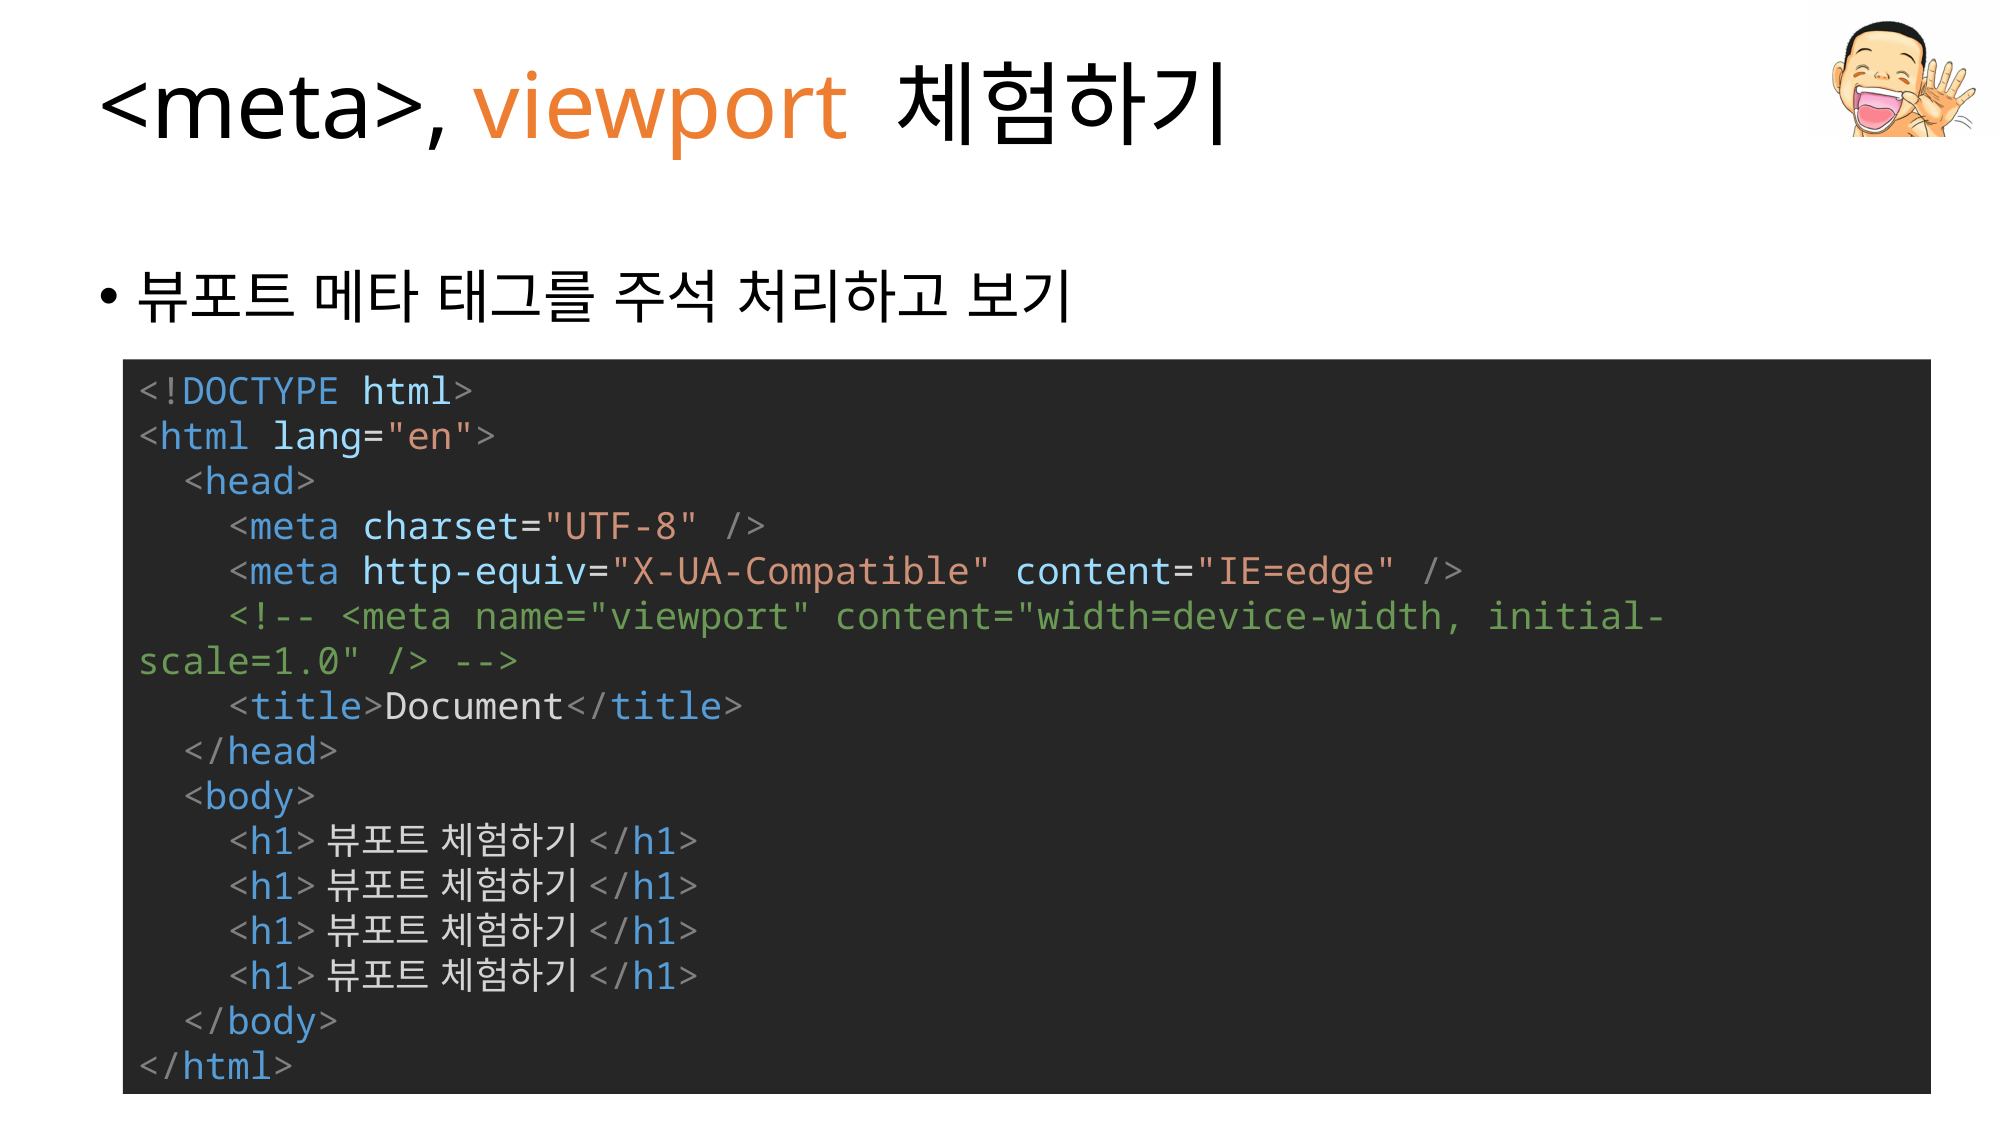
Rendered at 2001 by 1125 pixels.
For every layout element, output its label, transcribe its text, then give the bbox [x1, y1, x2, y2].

picture [1931, 0, 2000, 137]
list 뷰포트 메타 태그를 주석 처리하고 보기 [83, 217, 1931, 1125]
title <meta>, viewport 체험하기 [83, 0, 1931, 217]
